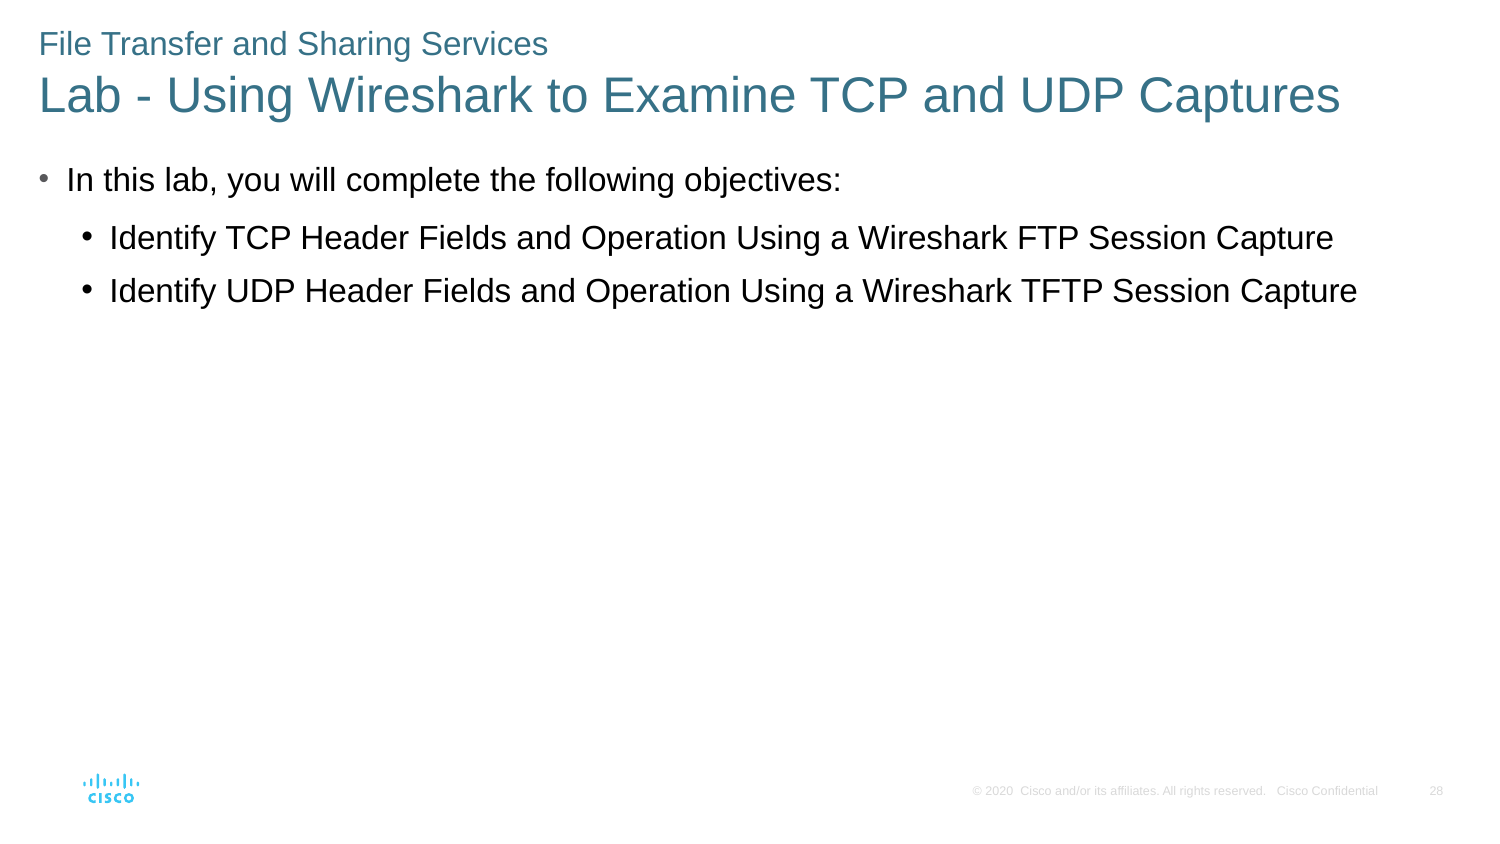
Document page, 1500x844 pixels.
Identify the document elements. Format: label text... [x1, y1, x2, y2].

text_box File Transfer and Sharing Services Lab - Using Wireshark to Examine TCP and UDP Captures [23, 10, 1500, 135]
list In this lab, you will complete the following objectives: Identify TCP Header Fields and Operation Using a Wireshark FTP Session Capture Identify UDP Header Fields and Operation Using a Wireshark TFTP Session Capture [23, 150, 1419, 775]
